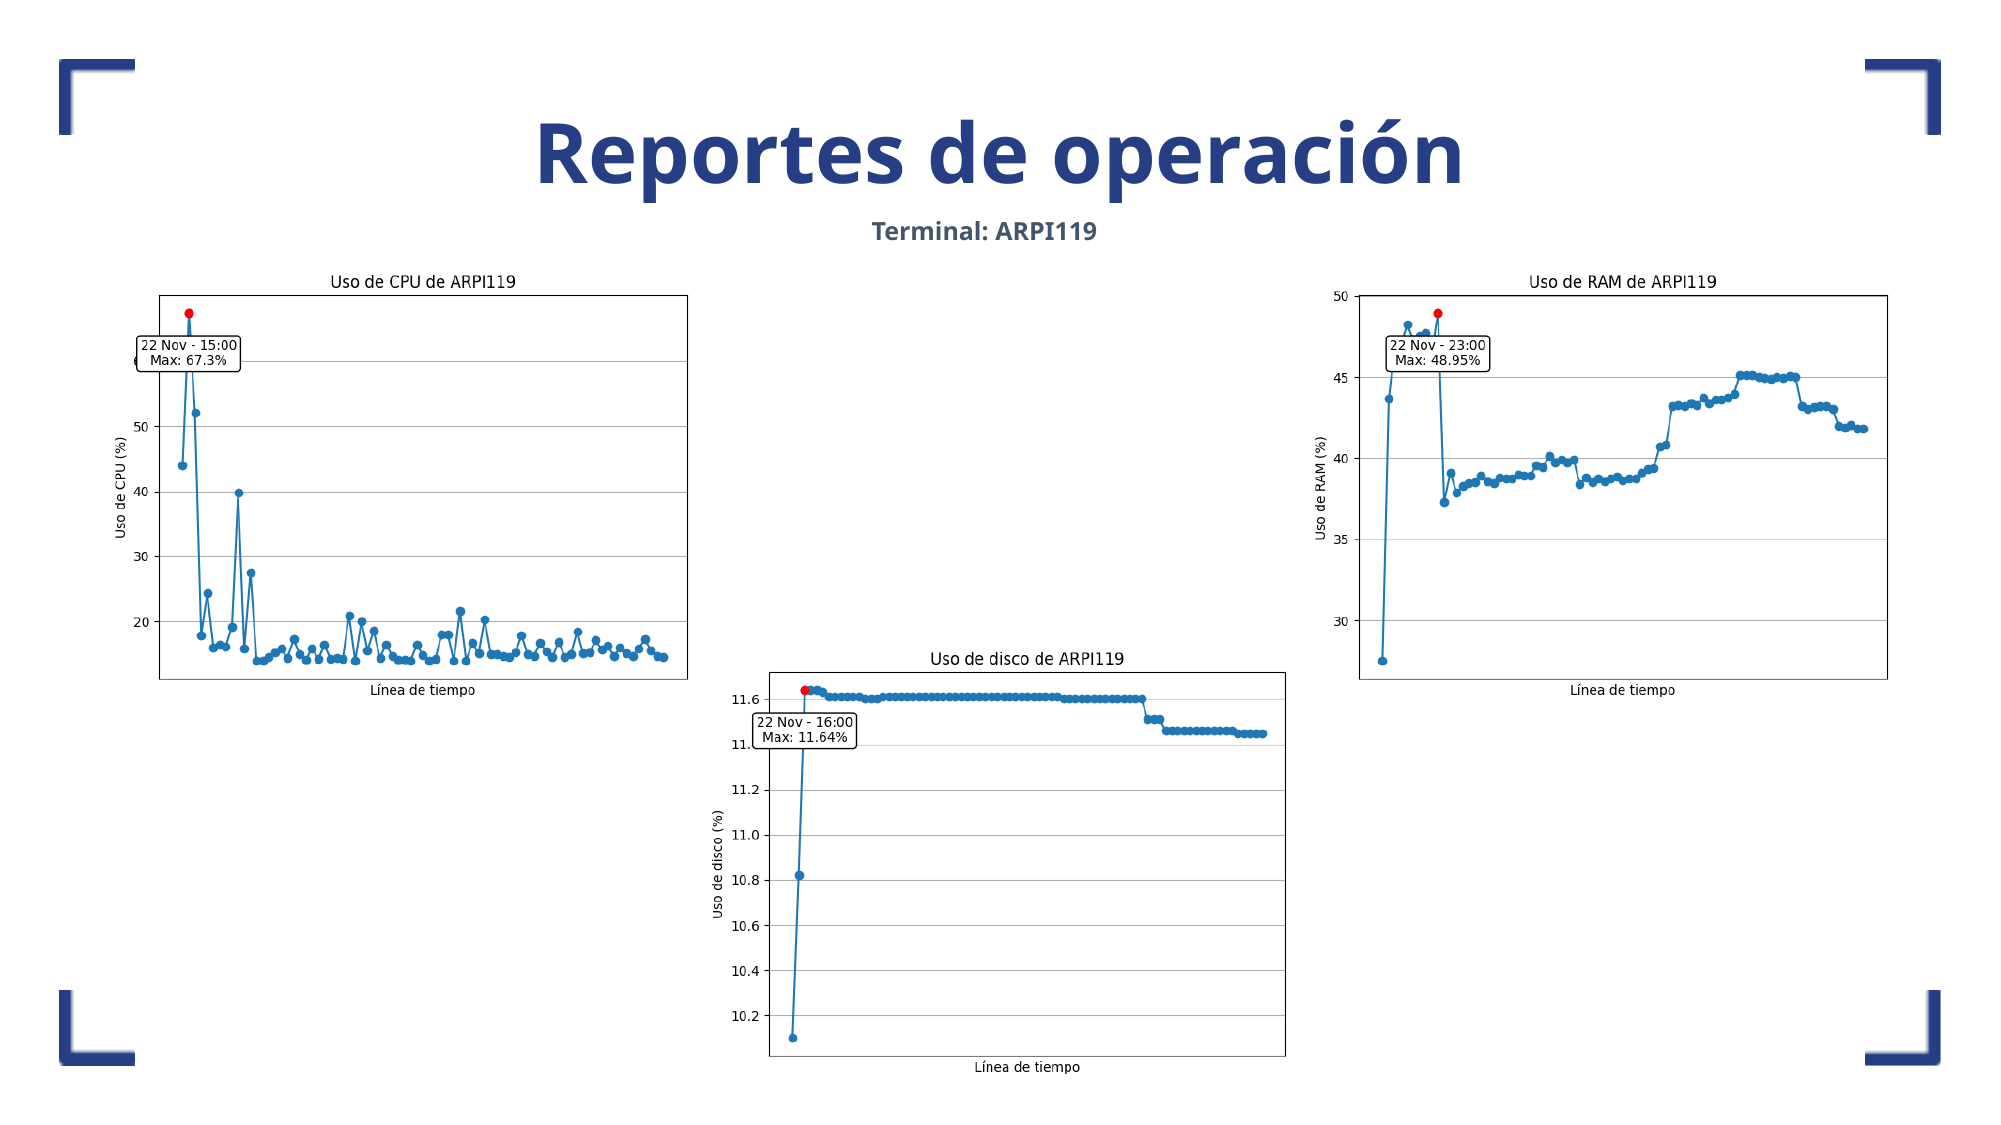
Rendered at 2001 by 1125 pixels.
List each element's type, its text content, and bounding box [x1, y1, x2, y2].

picture [100, 260, 1299, 1088]
text_box Terminal: ARPI119 [424, 163, 1545, 254]
picture [1300, 260, 1901, 711]
text_box Reportes de operación [439, 55, 1561, 201]
